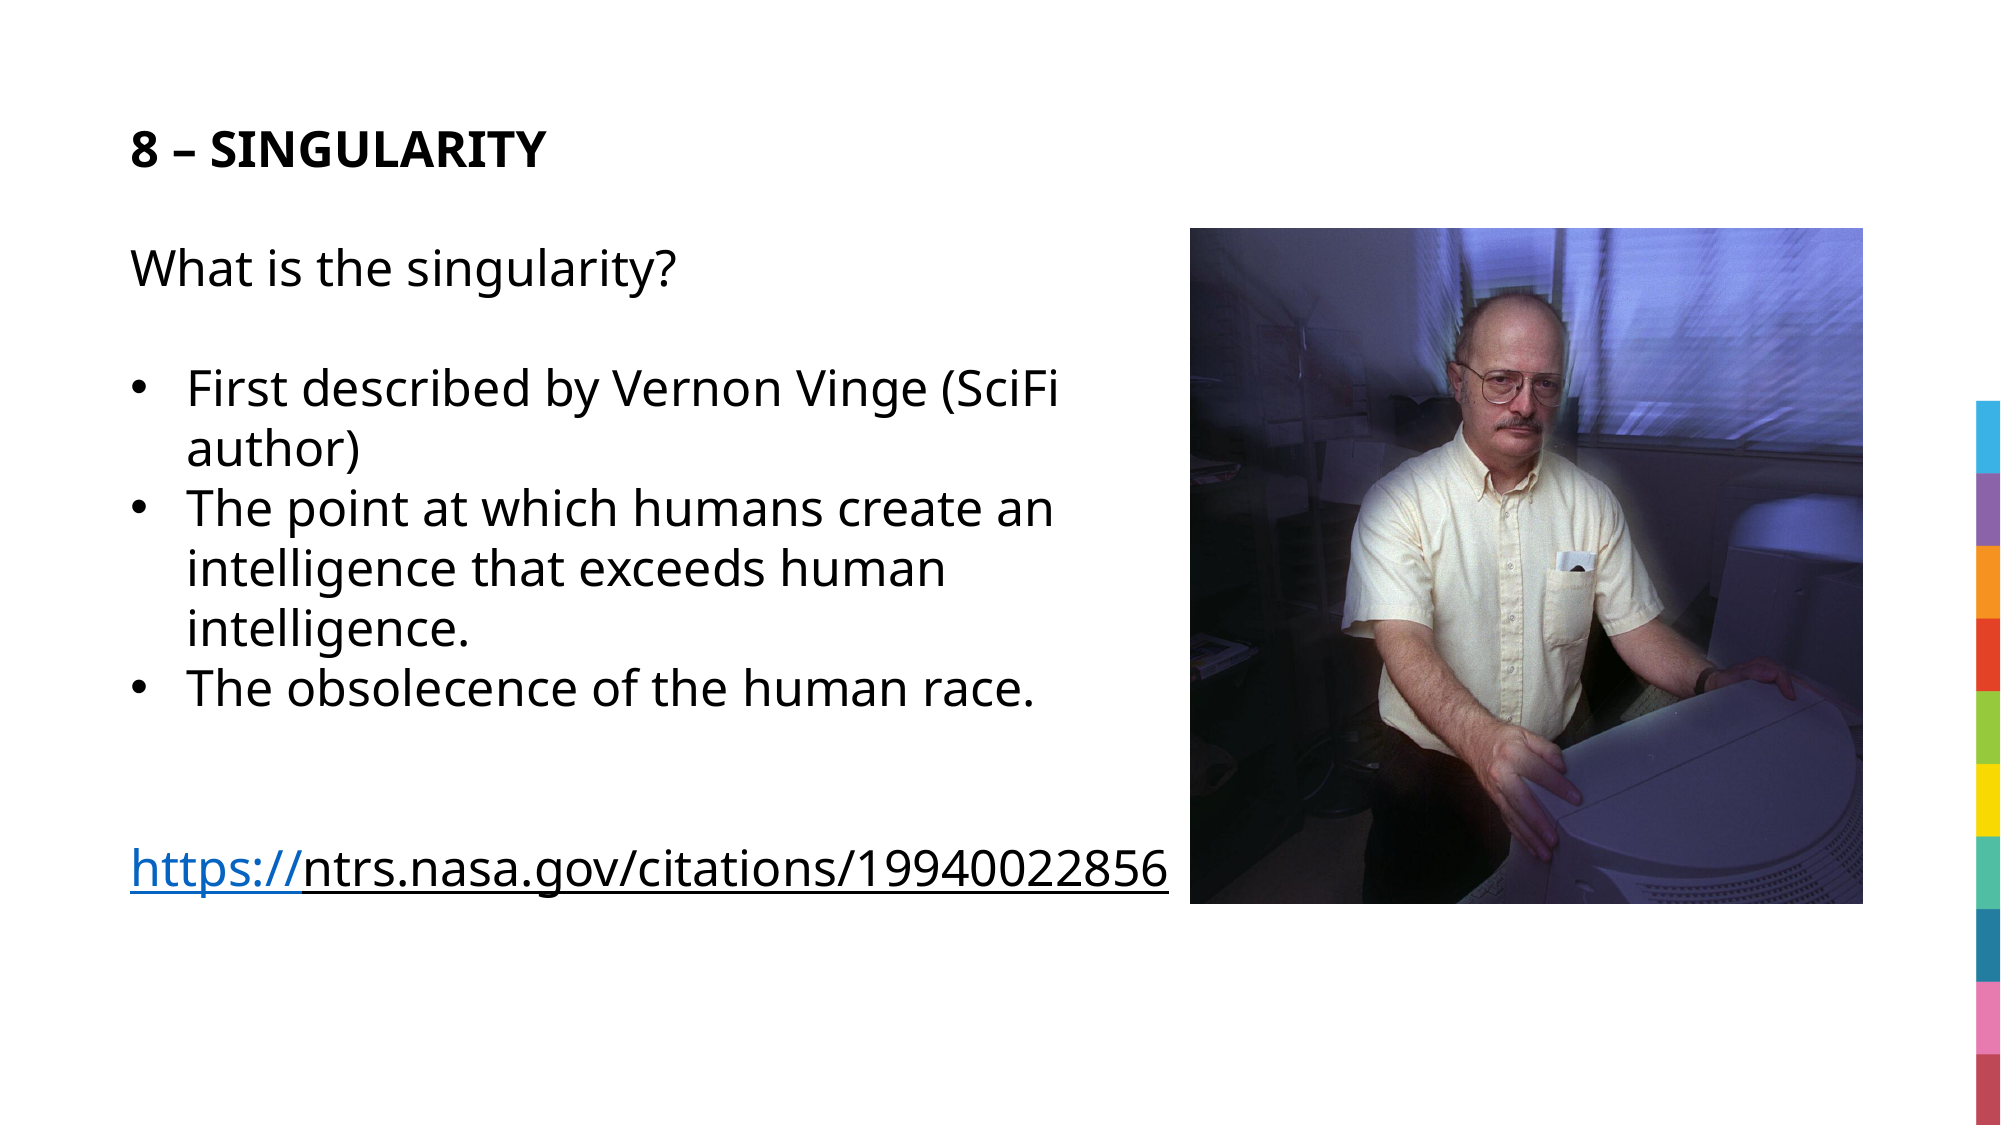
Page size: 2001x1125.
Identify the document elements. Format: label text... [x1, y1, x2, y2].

title 8 – SINGULARITY [115, 111, 1863, 186]
picture [1976, 402, 2001, 1125]
list What is the singularity? First described by Vernon Vinge (SciFi author) The point at which humans create an intelligence that exceeds human intelligence. The obsolecence of the human race. https://ntrs.nasa.gov/citations/19940022856 [115, 229, 1187, 947]
picture [1190, 228, 1863, 904]
